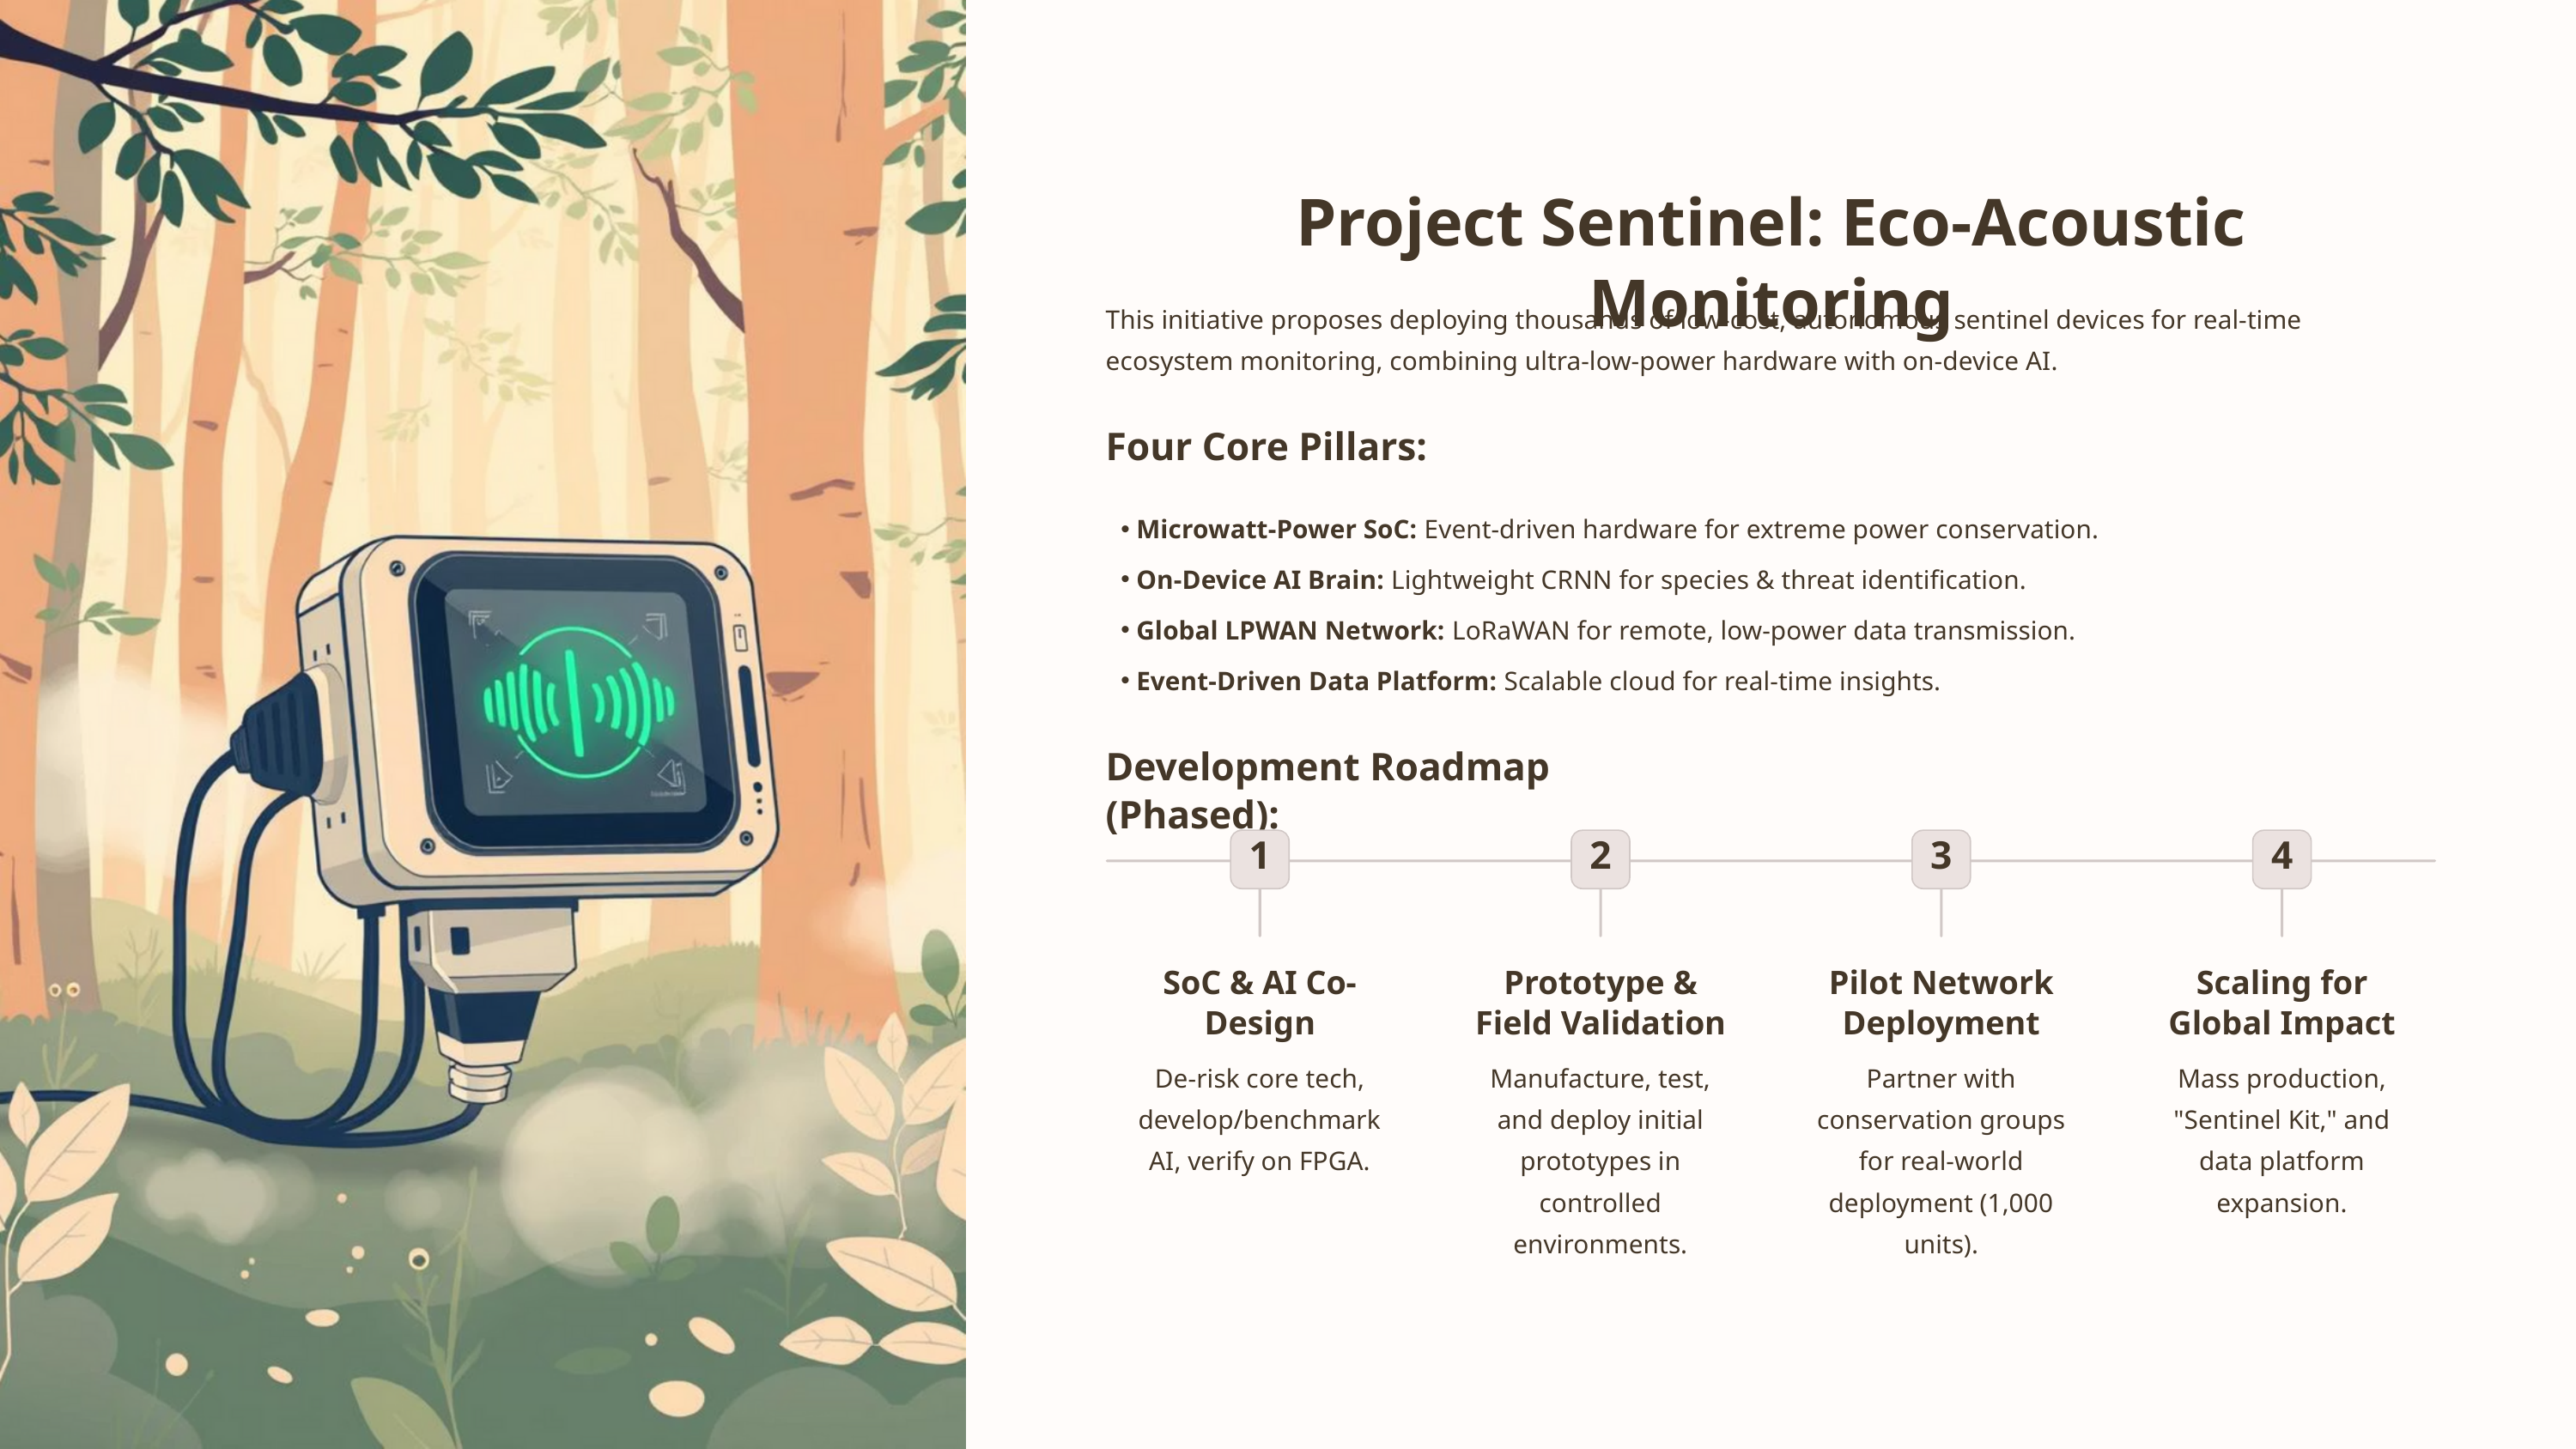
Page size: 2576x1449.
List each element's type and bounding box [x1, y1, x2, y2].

text_box [2251, 829, 2312, 890]
text_box [0, 0, 967, 1449]
text_box [1599, 897, 1602, 938]
text_box [967, 0, 2576, 1449]
text_box [1911, 829, 1971, 890]
text_box [1294, 859, 1565, 863]
text_box [1258, 897, 1262, 938]
text_box [1230, 829, 1291, 890]
text_box [1570, 829, 1631, 890]
text_box [2316, 859, 2437, 863]
text_box [1105, 859, 1225, 863]
text_box [1635, 859, 1906, 863]
text_box [1940, 897, 1943, 938]
text_box [1975, 859, 2247, 863]
text_box [2280, 897, 2284, 938]
